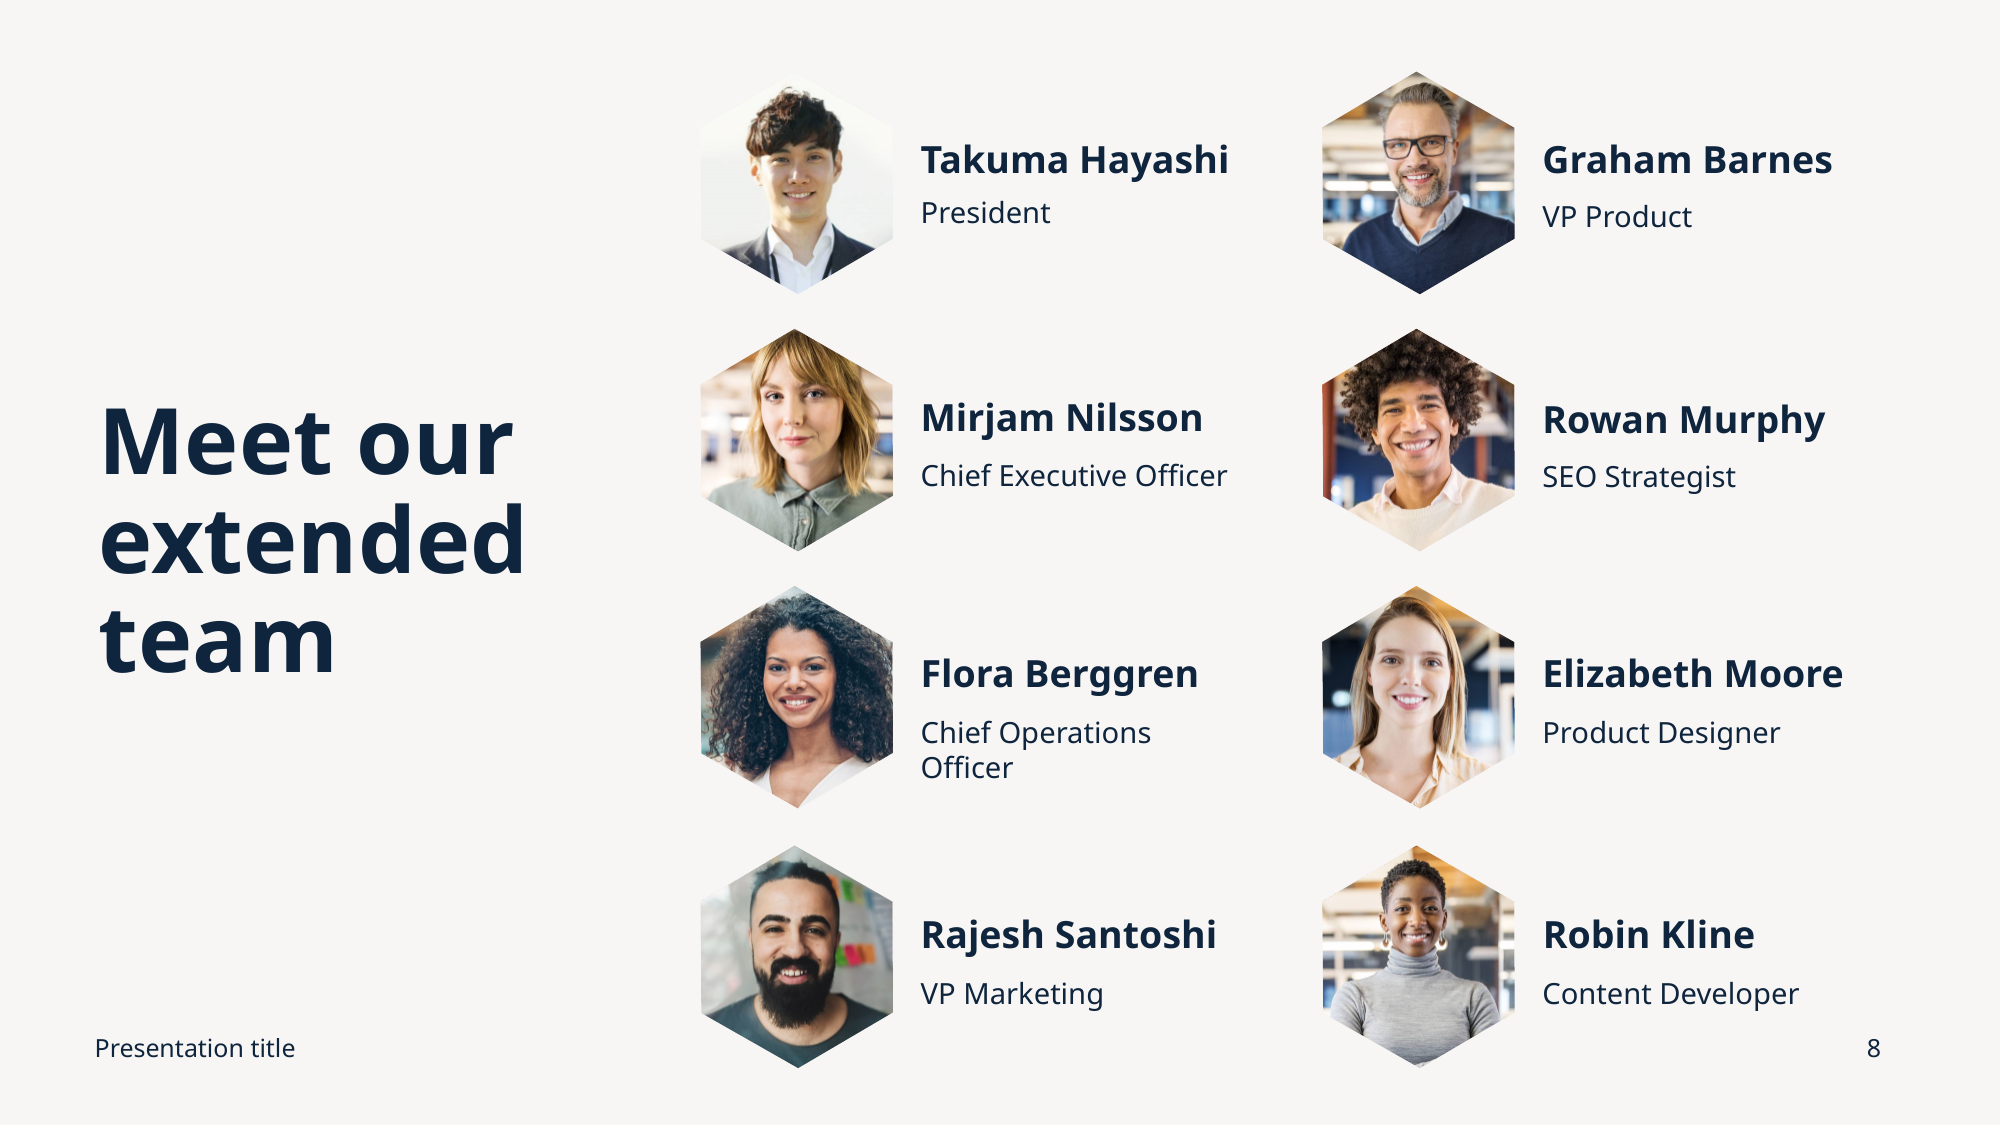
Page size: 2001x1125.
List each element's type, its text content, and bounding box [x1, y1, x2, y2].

picture [1322, 845, 1515, 1069]
list VP Product [1527, 191, 1872, 275]
picture [700, 585, 893, 809]
list Elizabeth Moore [1527, 619, 1872, 703]
list Rowan Murphy [1527, 333, 1872, 449]
list Takuma Hayashi [905, 85, 1282, 189]
picture [1322, 328, 1515, 552]
list Robin Kline [1527, 880, 1872, 964]
list Chief Executive Officer [905, 449, 1266, 533]
list Graham Barnes [1527, 105, 1872, 189]
list Product Designer [1527, 707, 1872, 791]
footer Presentation title [79, 1020, 755, 1080]
slide_number 8 [1836, 1020, 1912, 1080]
list Rajesh Santoshi [905, 880, 1250, 964]
picture [1322, 585, 1515, 809]
list SEO Strategist [1527, 450, 1872, 534]
picture [700, 71, 893, 295]
title Meet our extended team [83, 388, 725, 984]
list Chief Operations Officer [905, 707, 1250, 791]
picture [700, 845, 893, 1069]
picture [1322, 71, 1515, 295]
picture [700, 328, 893, 552]
list VP Marketing [905, 968, 1250, 1052]
list Content Developer [1527, 968, 1872, 1052]
list President [905, 191, 1282, 275]
list Flora Berggren [905, 619, 1250, 703]
list Mirjam Nilsson [905, 345, 1266, 447]
